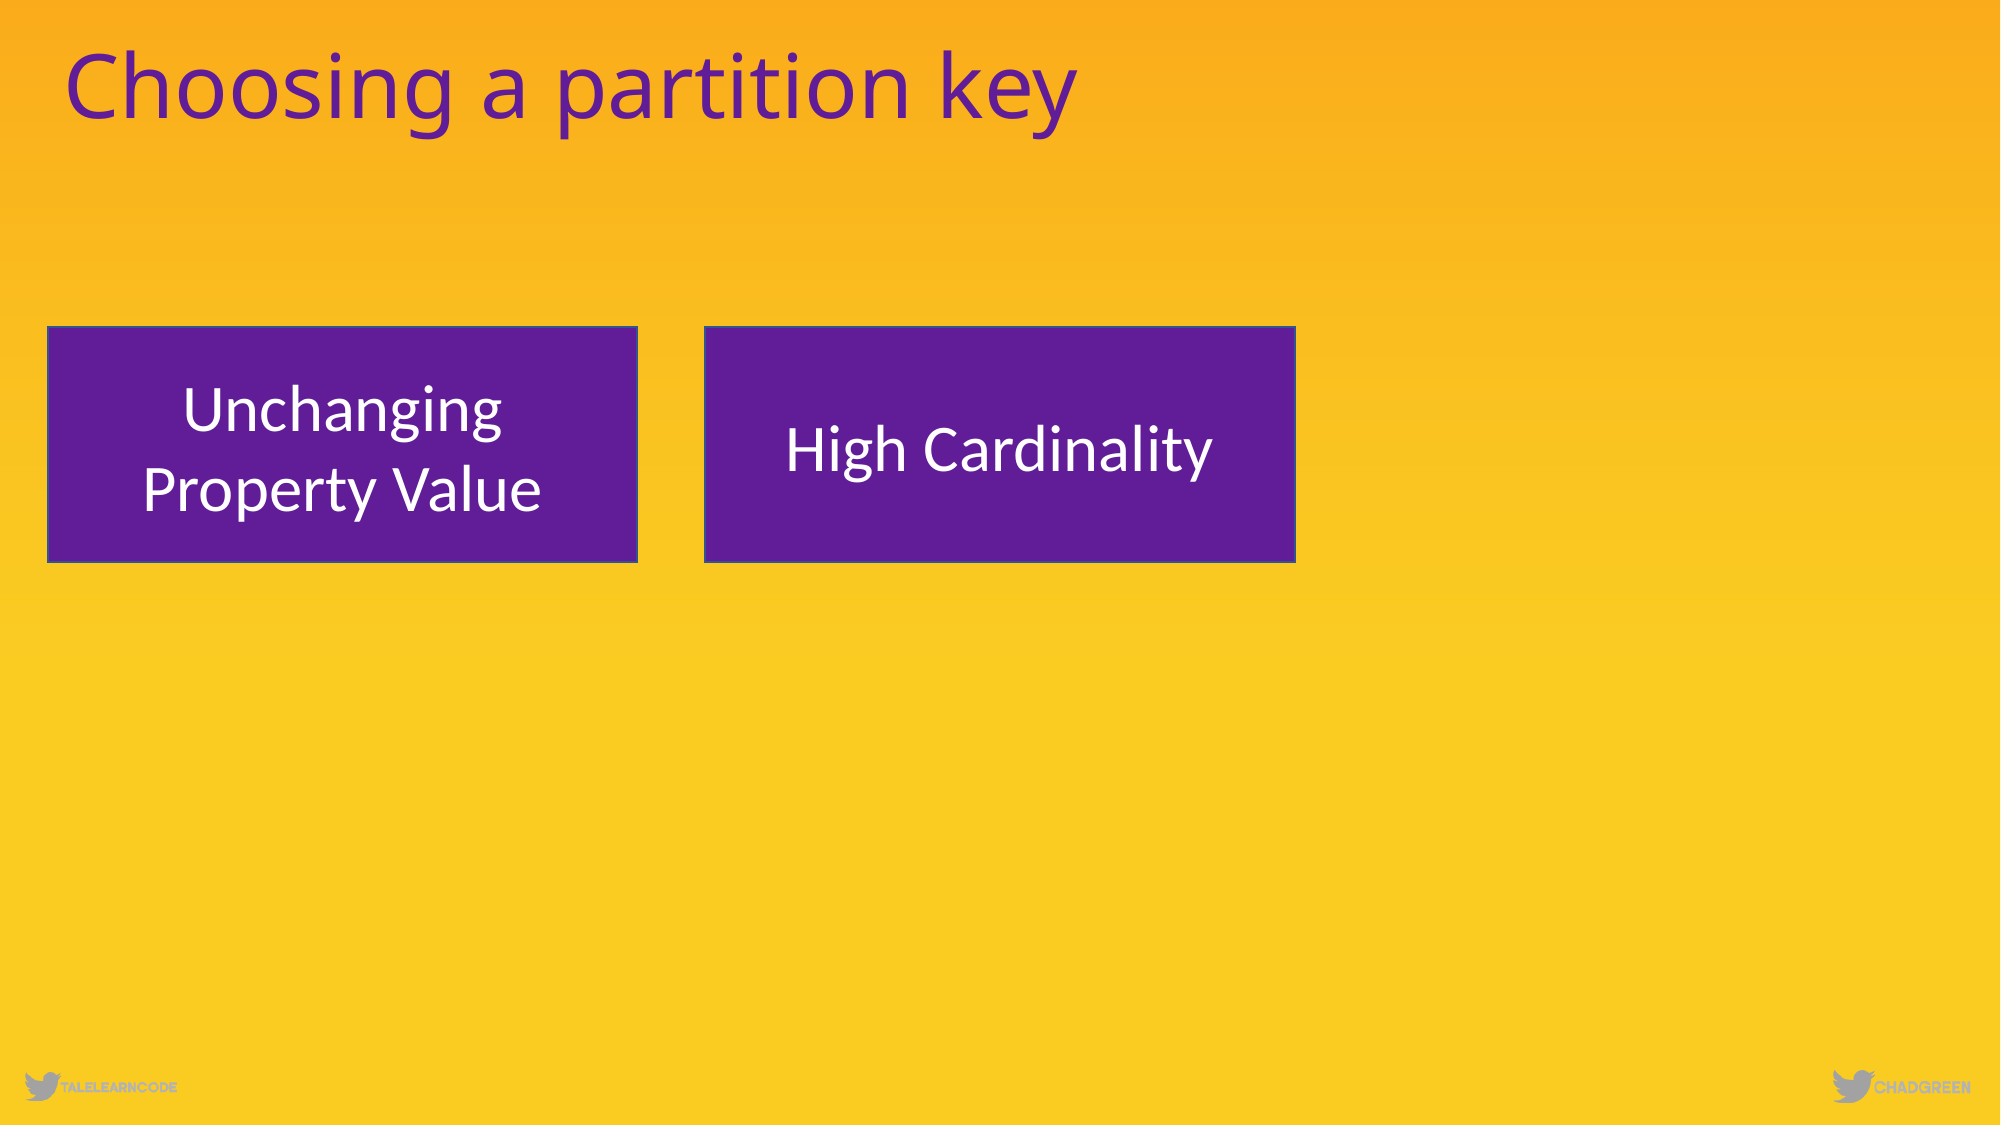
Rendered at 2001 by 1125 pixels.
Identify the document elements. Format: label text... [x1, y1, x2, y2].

text_box Unchanging Property Value [47, 326, 638, 563]
picture [0, 0, 2001, 1125]
title Choosing a partition key [48, 34, 1947, 146]
text_box High Cardinality [704, 326, 1296, 563]
